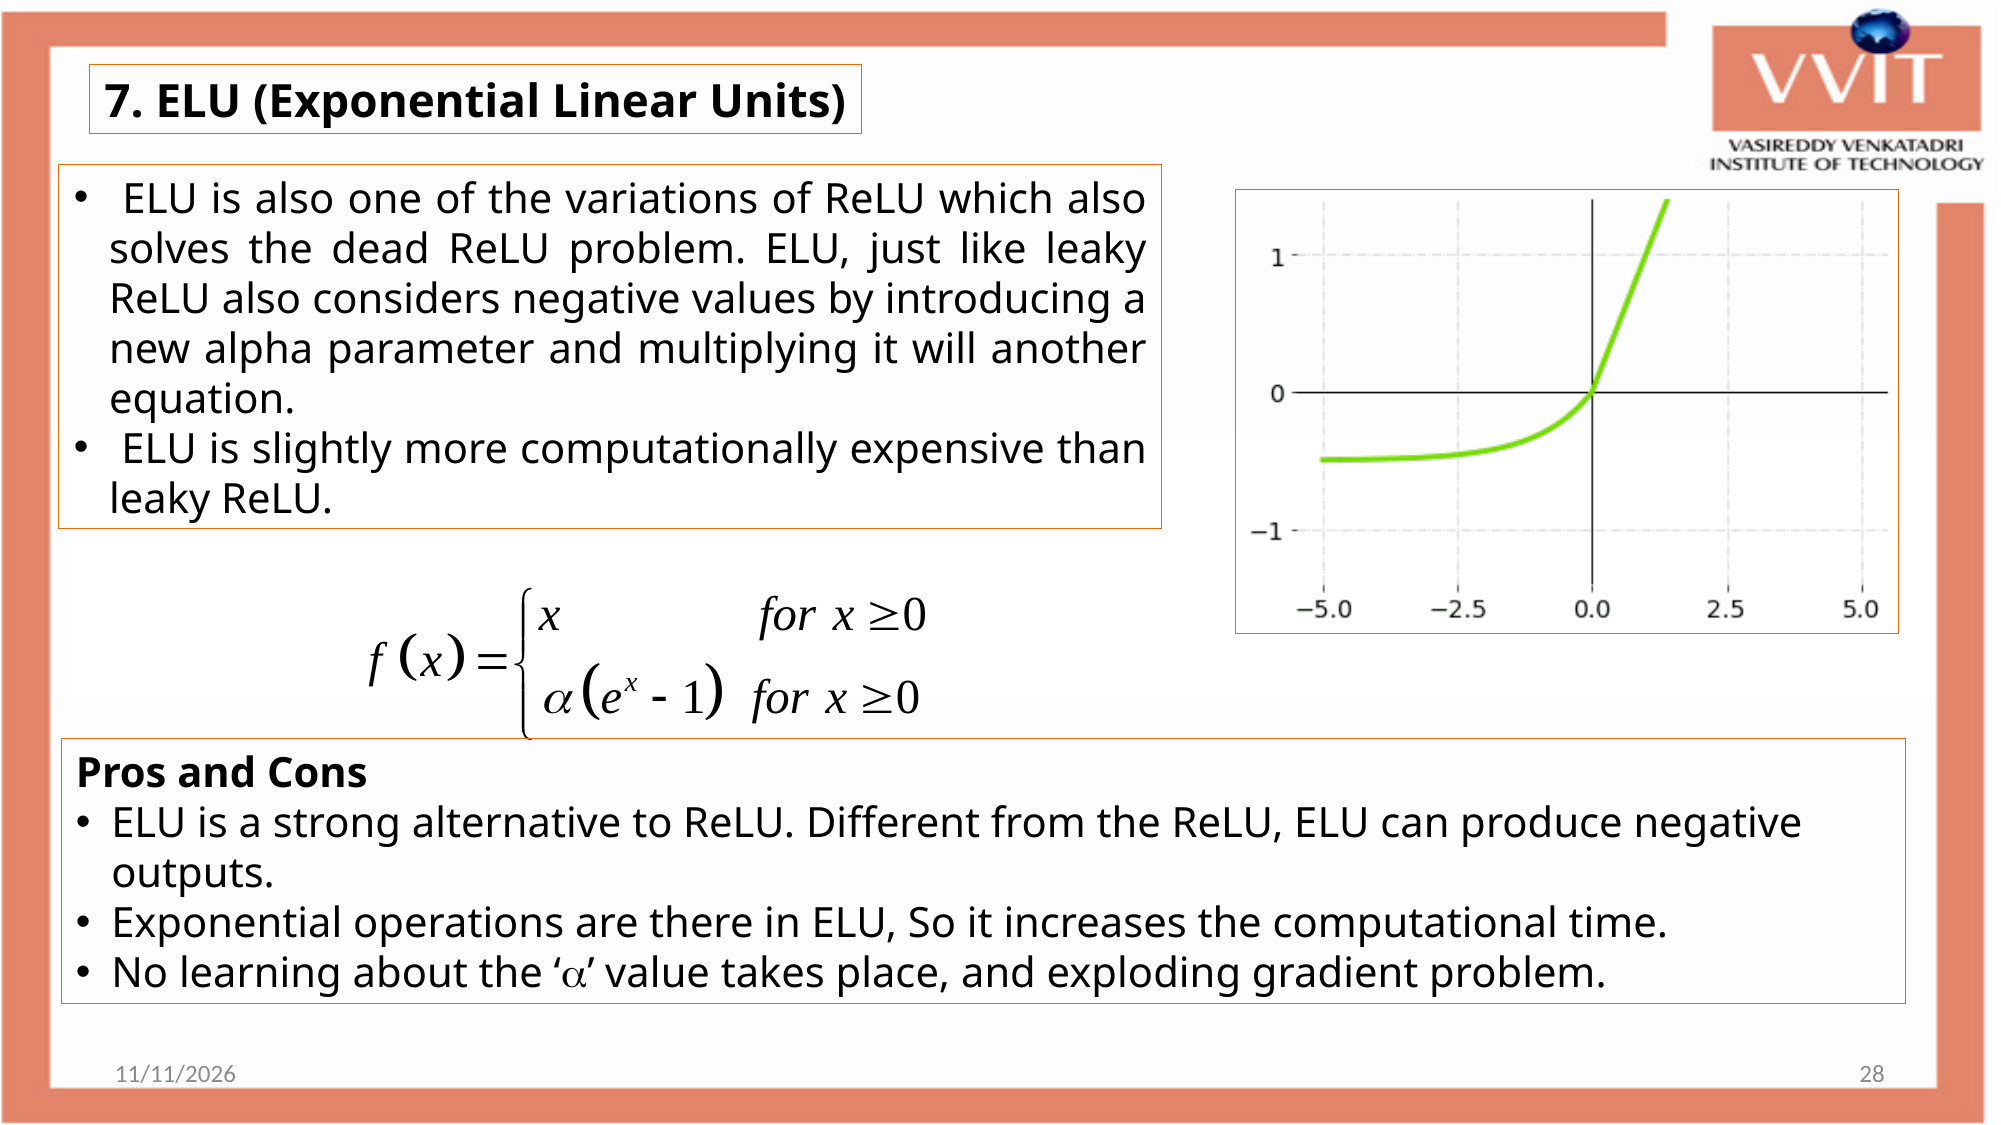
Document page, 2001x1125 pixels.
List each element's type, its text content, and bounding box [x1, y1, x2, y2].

text_box ELU is also one of the variations of ReLU which also solves the dead ReLU problem. ELU, just like leaky ReLU also considers negative values by introducing a new alpha parameter and multiplying it will another equation. ELU is slightly more computationally expensive than leaky ReLU. [58, 164, 1162, 529]
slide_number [99, 1042, 567, 1103]
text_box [351, 578, 935, 751]
slide_number 28 [1433, 1042, 1900, 1103]
text_box 7. ELU (Exponential Linear Units) [89, 64, 862, 134]
text_box Pros and Cons ELU is a strong alternative to ReLU. Different from the ReLU, ELU can produce negative outputs. Exponential operations are there in ELU, So it increases the computational time. No learning about the ‘’ value takes place, and exploding gradient problem. [61, 738, 1906, 1004]
picture [0, 0, 2001, 1125]
